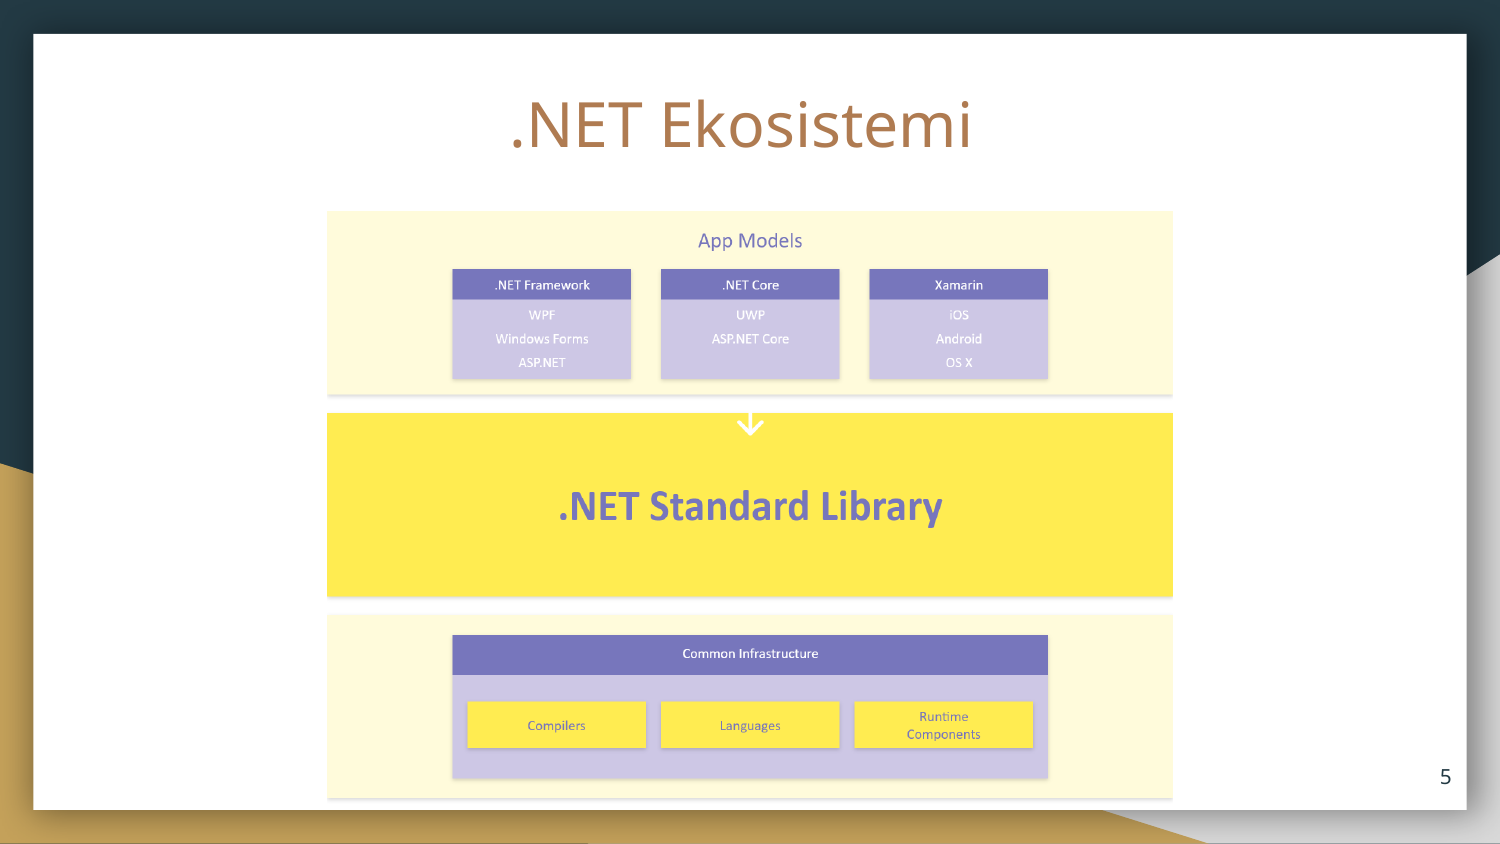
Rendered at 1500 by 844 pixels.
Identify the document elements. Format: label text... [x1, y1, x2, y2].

title .NET Ekosistemi [327, 33, 1173, 210]
slide_number 5 [1376, 745, 1467, 810]
picture [327, 210, 1173, 811]
